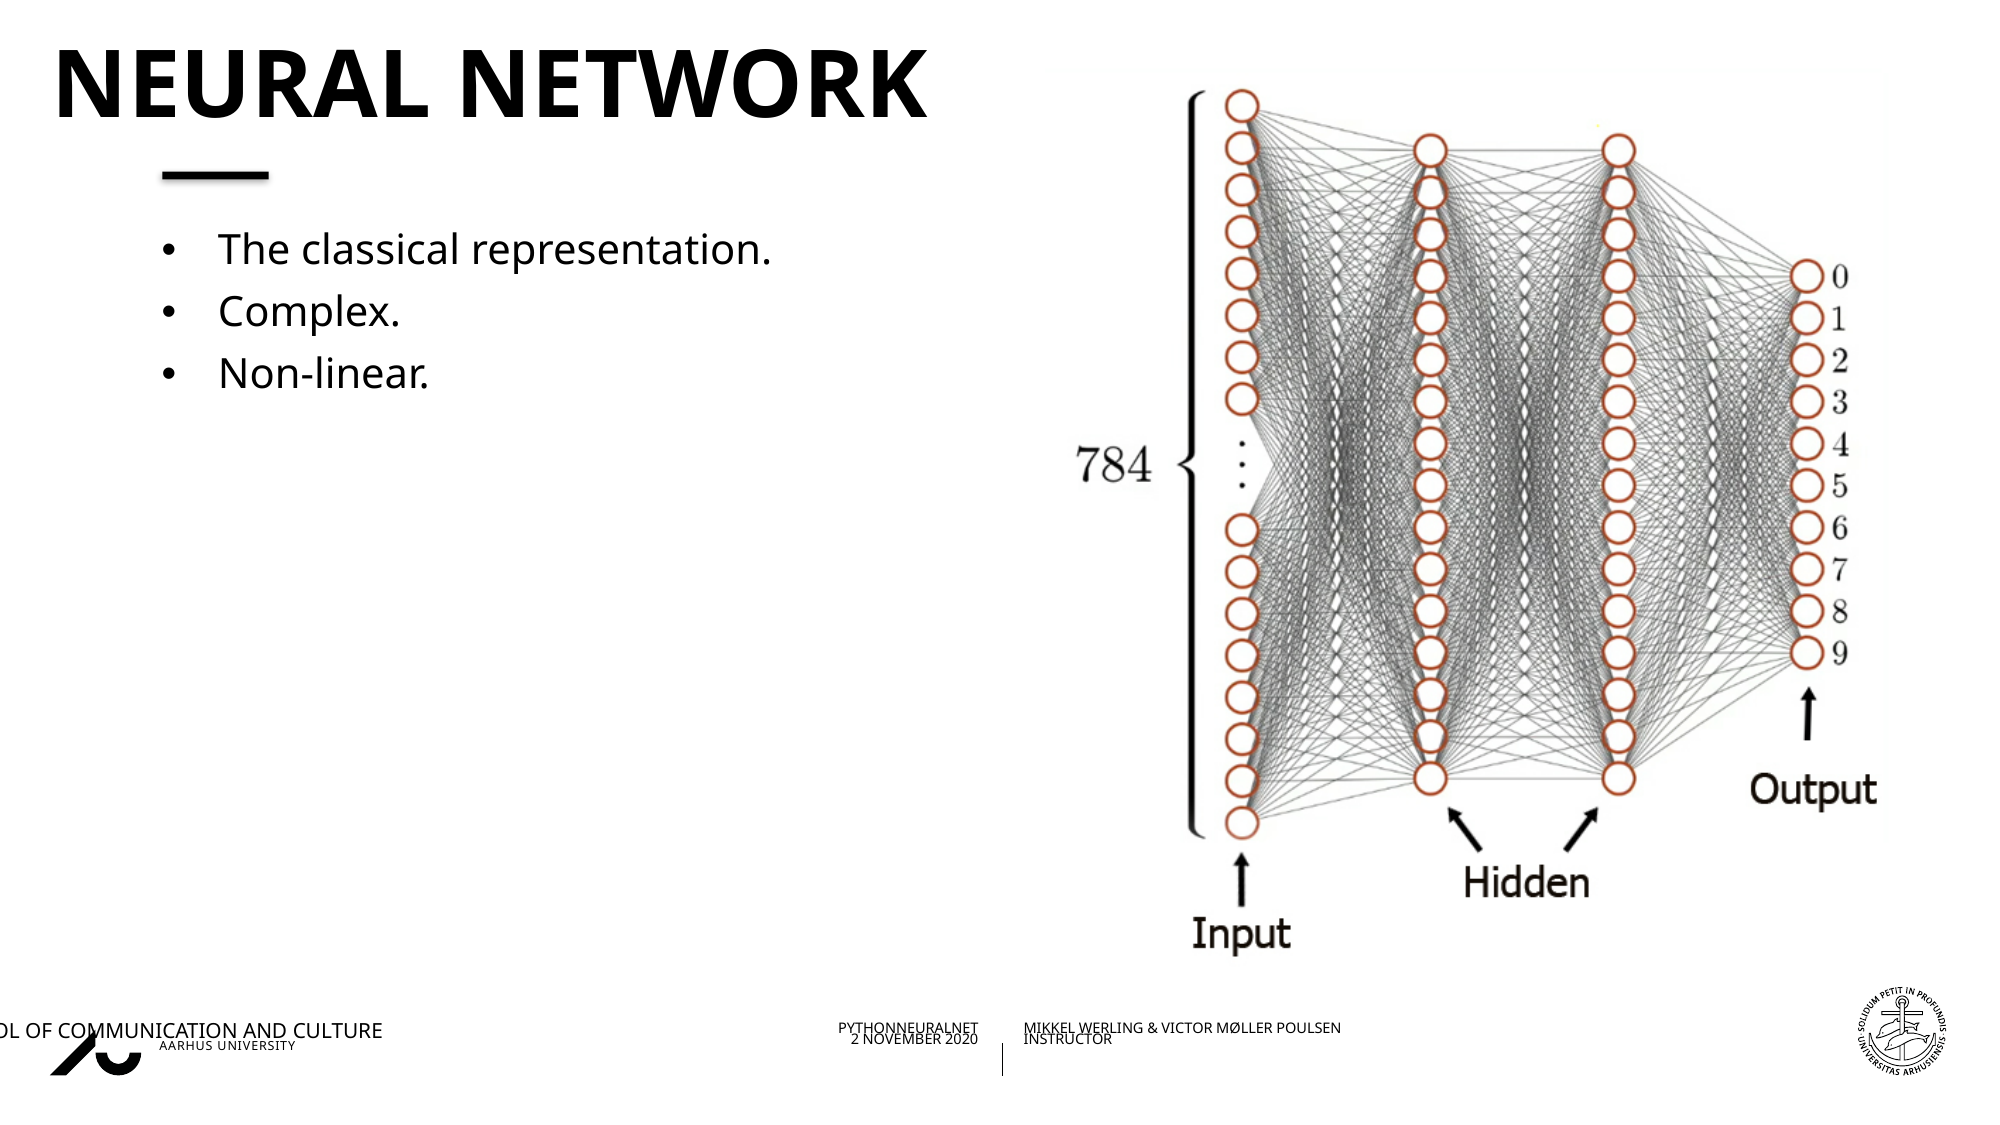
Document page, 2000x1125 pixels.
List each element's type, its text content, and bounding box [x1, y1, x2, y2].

title Neural network [51, 37, 979, 162]
list The classical representation. Complex. Non-linear. [161, 224, 979, 968]
picture [1045, 51, 1925, 968]
